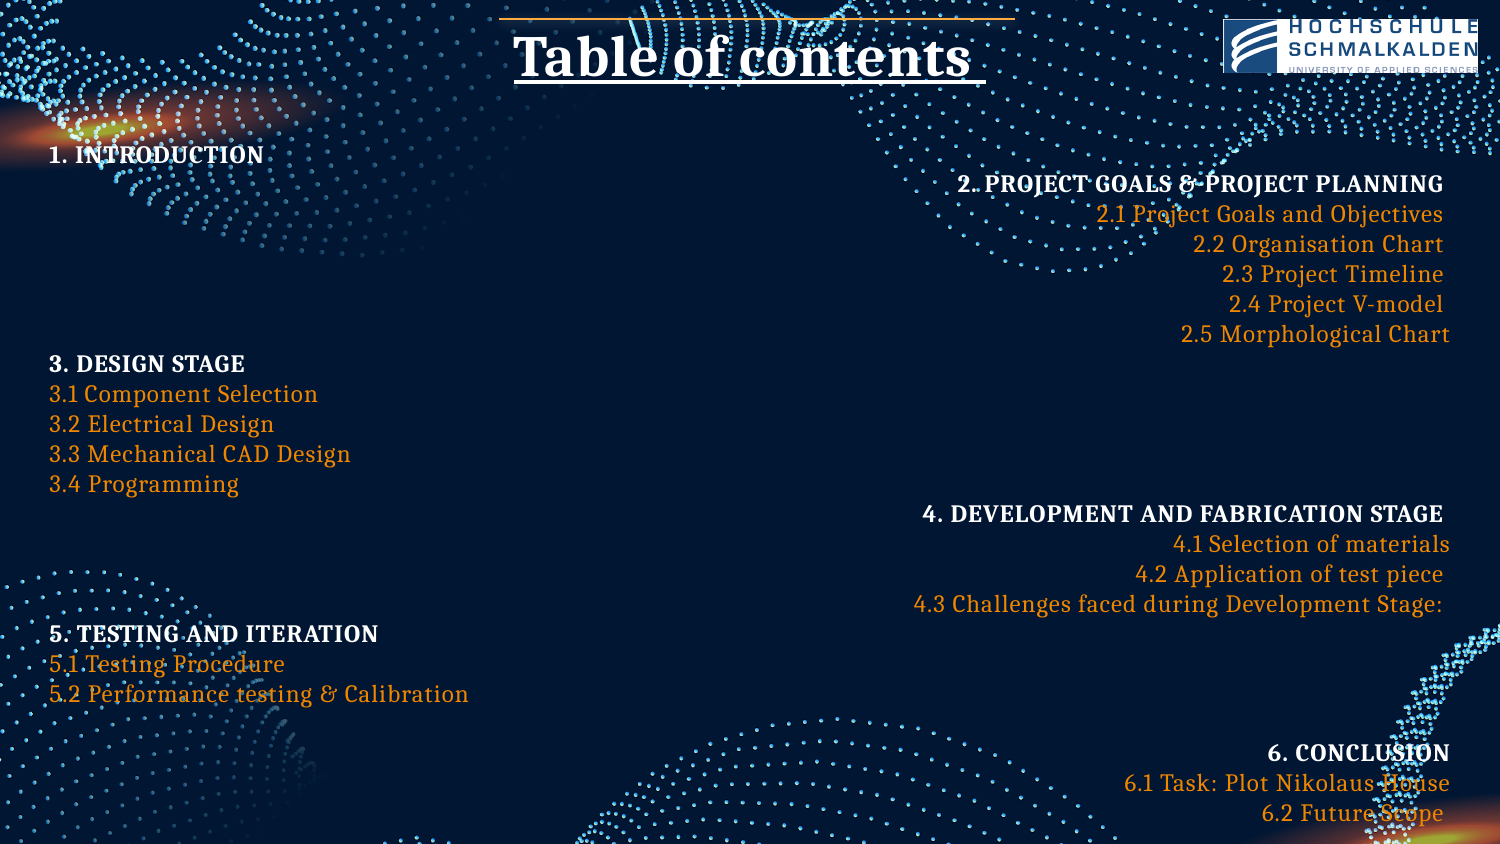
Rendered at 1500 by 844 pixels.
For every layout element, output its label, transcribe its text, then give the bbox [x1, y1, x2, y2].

picture [0, 0, 1500, 844]
text_box Table of contents 1. INTRODUCTION 2. PROJECT GOALS & PROJECT PLANNING 2.1 Project Goals and Objectives 2.2 Organisation Chart 2.3 Project Timeline 2.4 Project V-model 2.5 Morphological Chart 3. DESIGN STAGE 3.1 Component Selection 3.2 Electrical Design 3.3 Mechanical CAD Design 3.4 Programming 4. DEVELOPMENT AND FABRICATION STAGE 4.1 Selection of materials 4.2 Application of test piece 4.3 Challenges faced during Development Stage: 5. TESTING AND ITERATION 5.1 Testing Procedure 5.2 Performance testing & Calibration 6. CONCLUSION 6.1 Task: Plot Nikolaus House 6.2 Future Scope [34, 10, 1466, 835]
